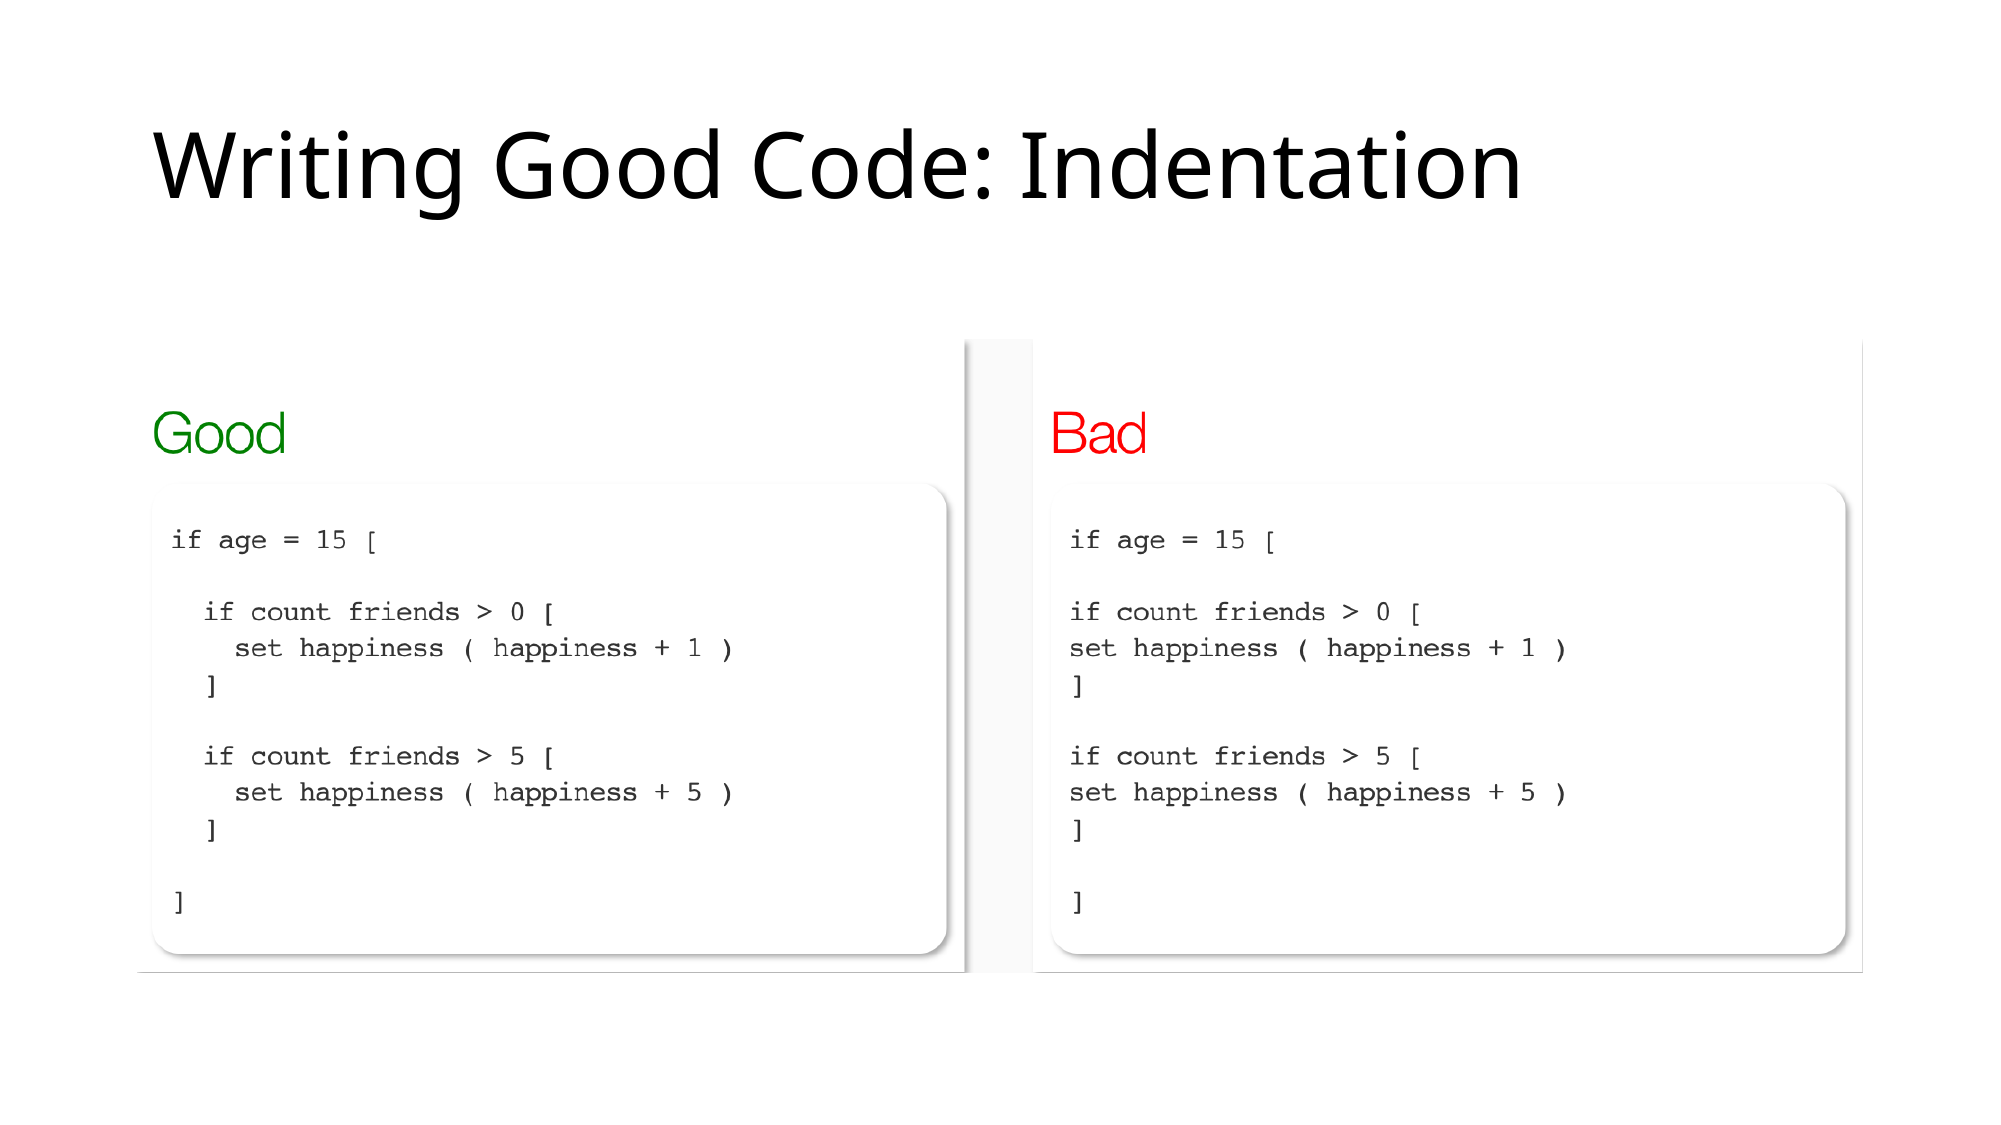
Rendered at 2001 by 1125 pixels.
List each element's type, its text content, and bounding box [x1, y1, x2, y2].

title Writing Good Code: Indentation [137, 59, 1863, 278]
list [137, 339, 1863, 973]
